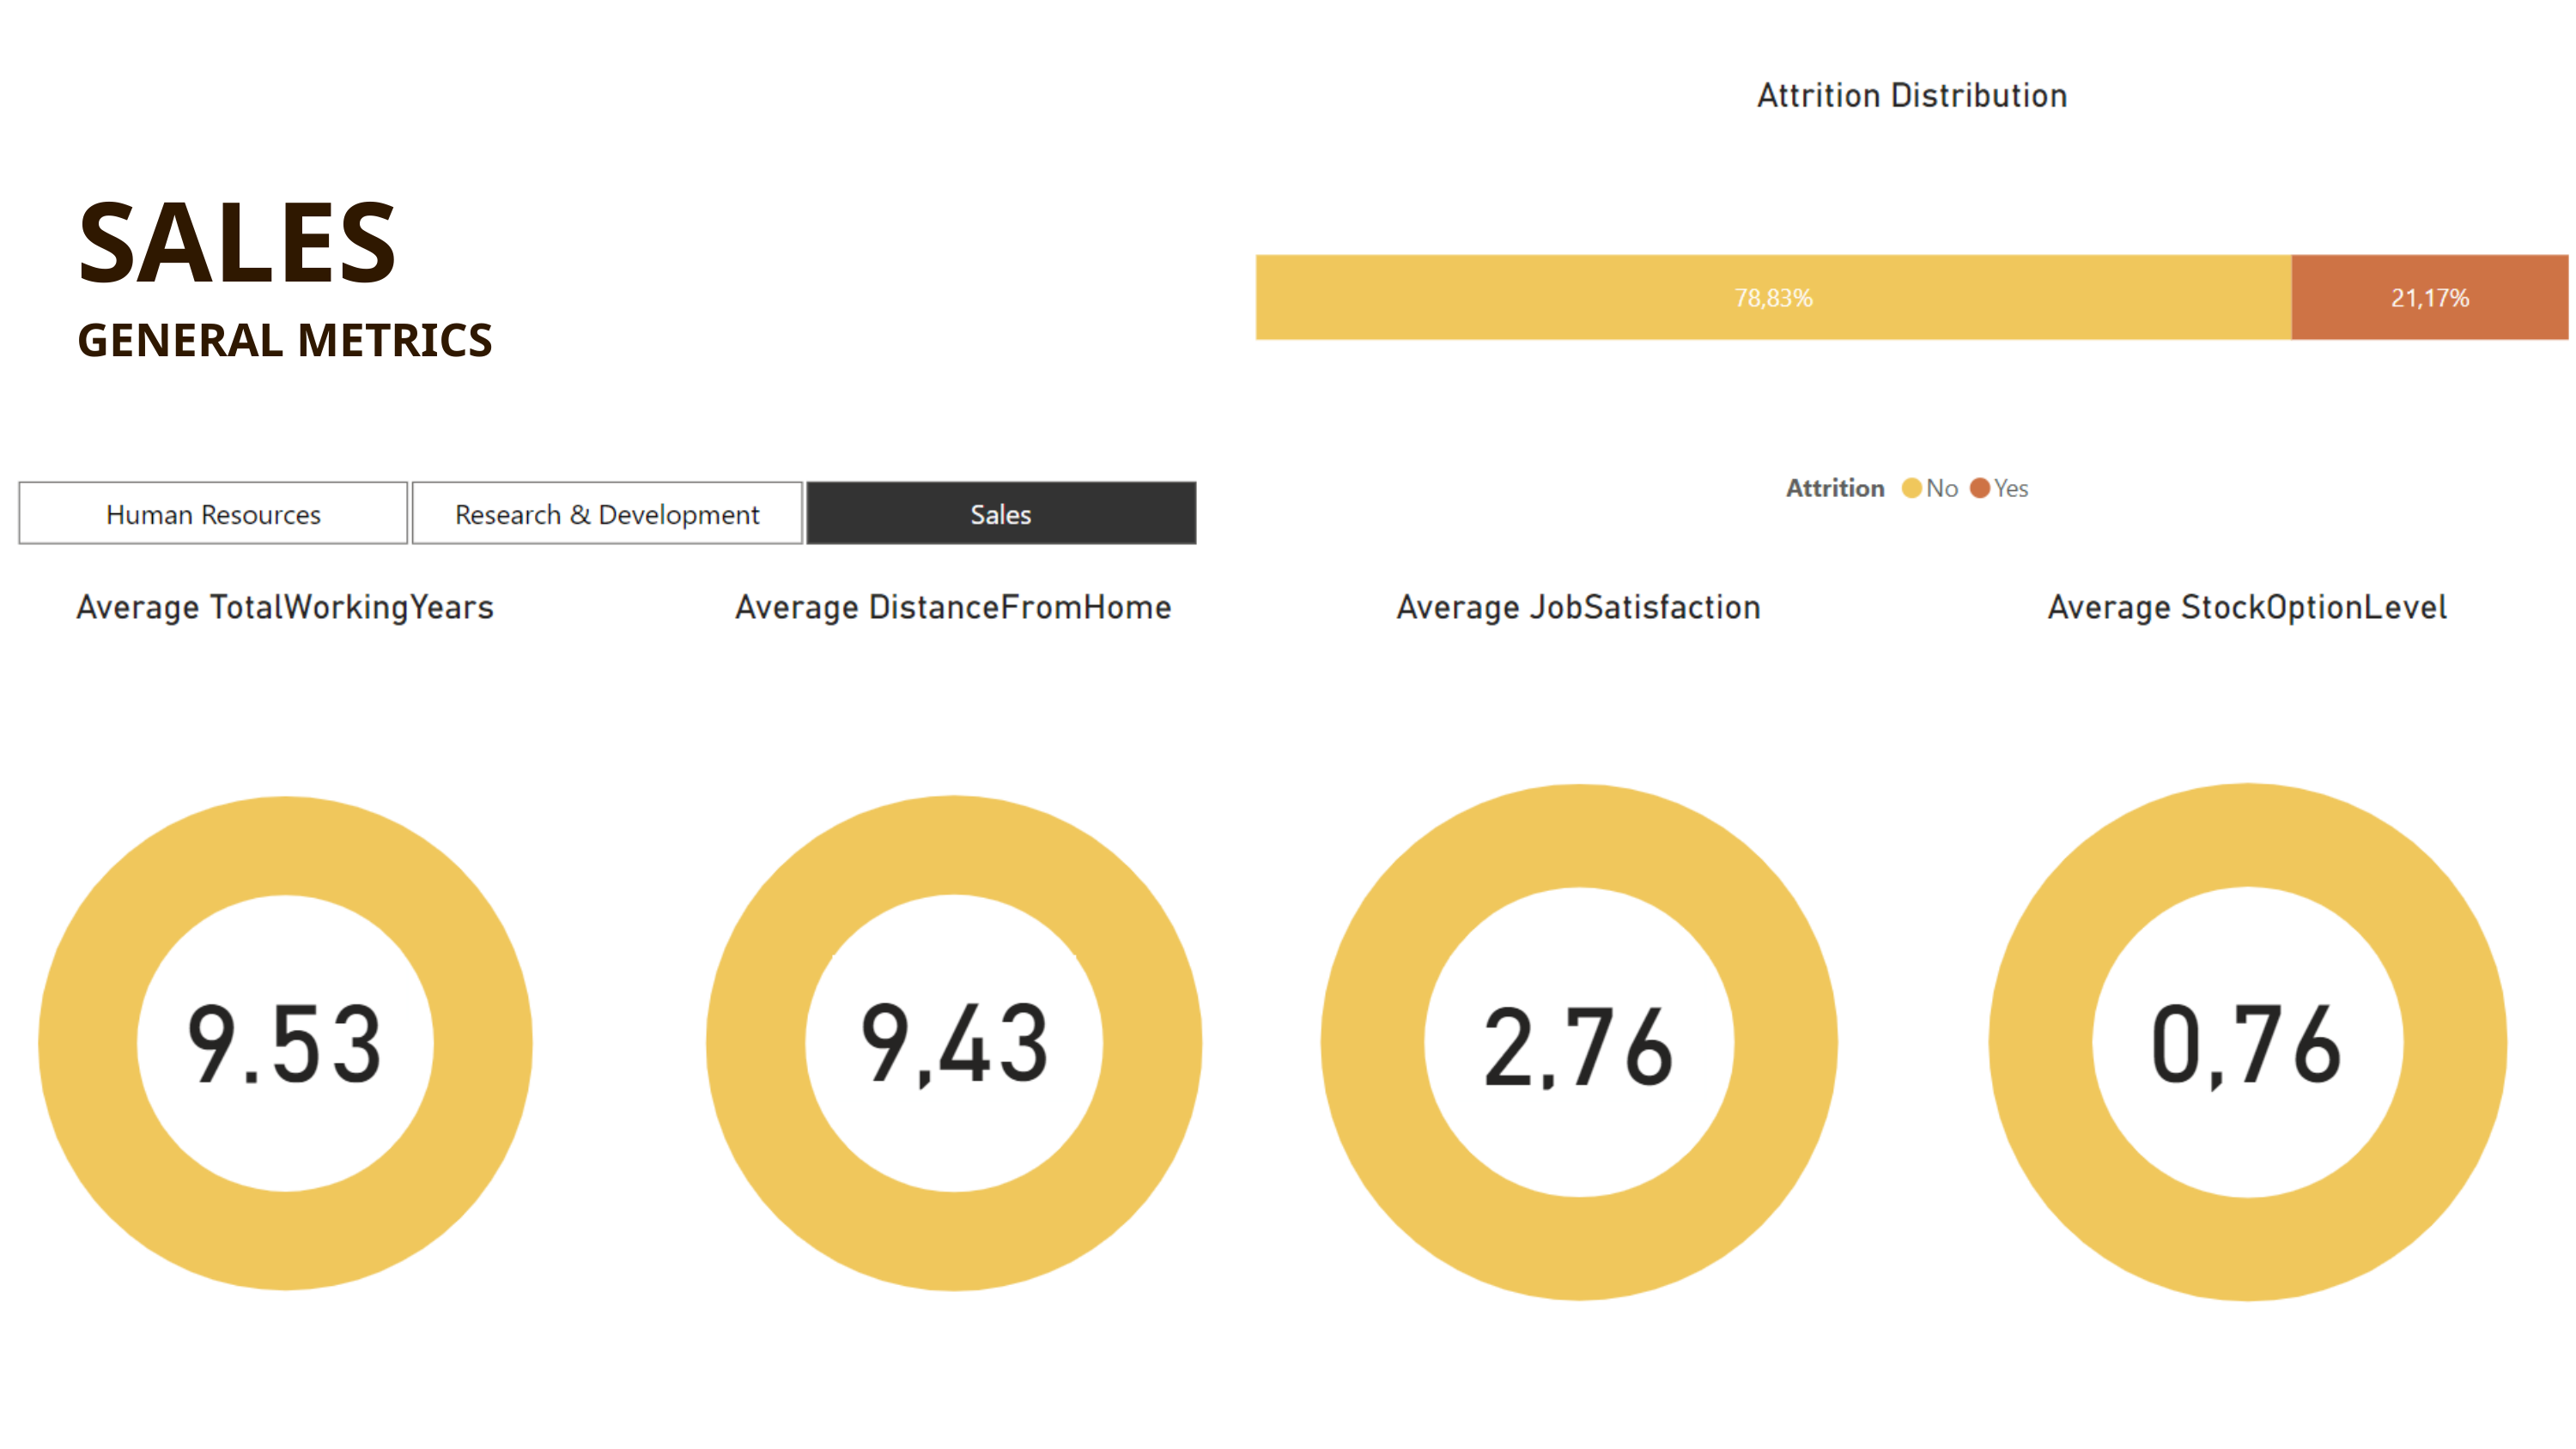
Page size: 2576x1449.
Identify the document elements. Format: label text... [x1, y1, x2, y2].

text_box GENERAL METRICS [76, 301, 554, 366]
text_box SALES [76, 194, 1288, 305]
text_box [0, 32, 2576, 1417]
